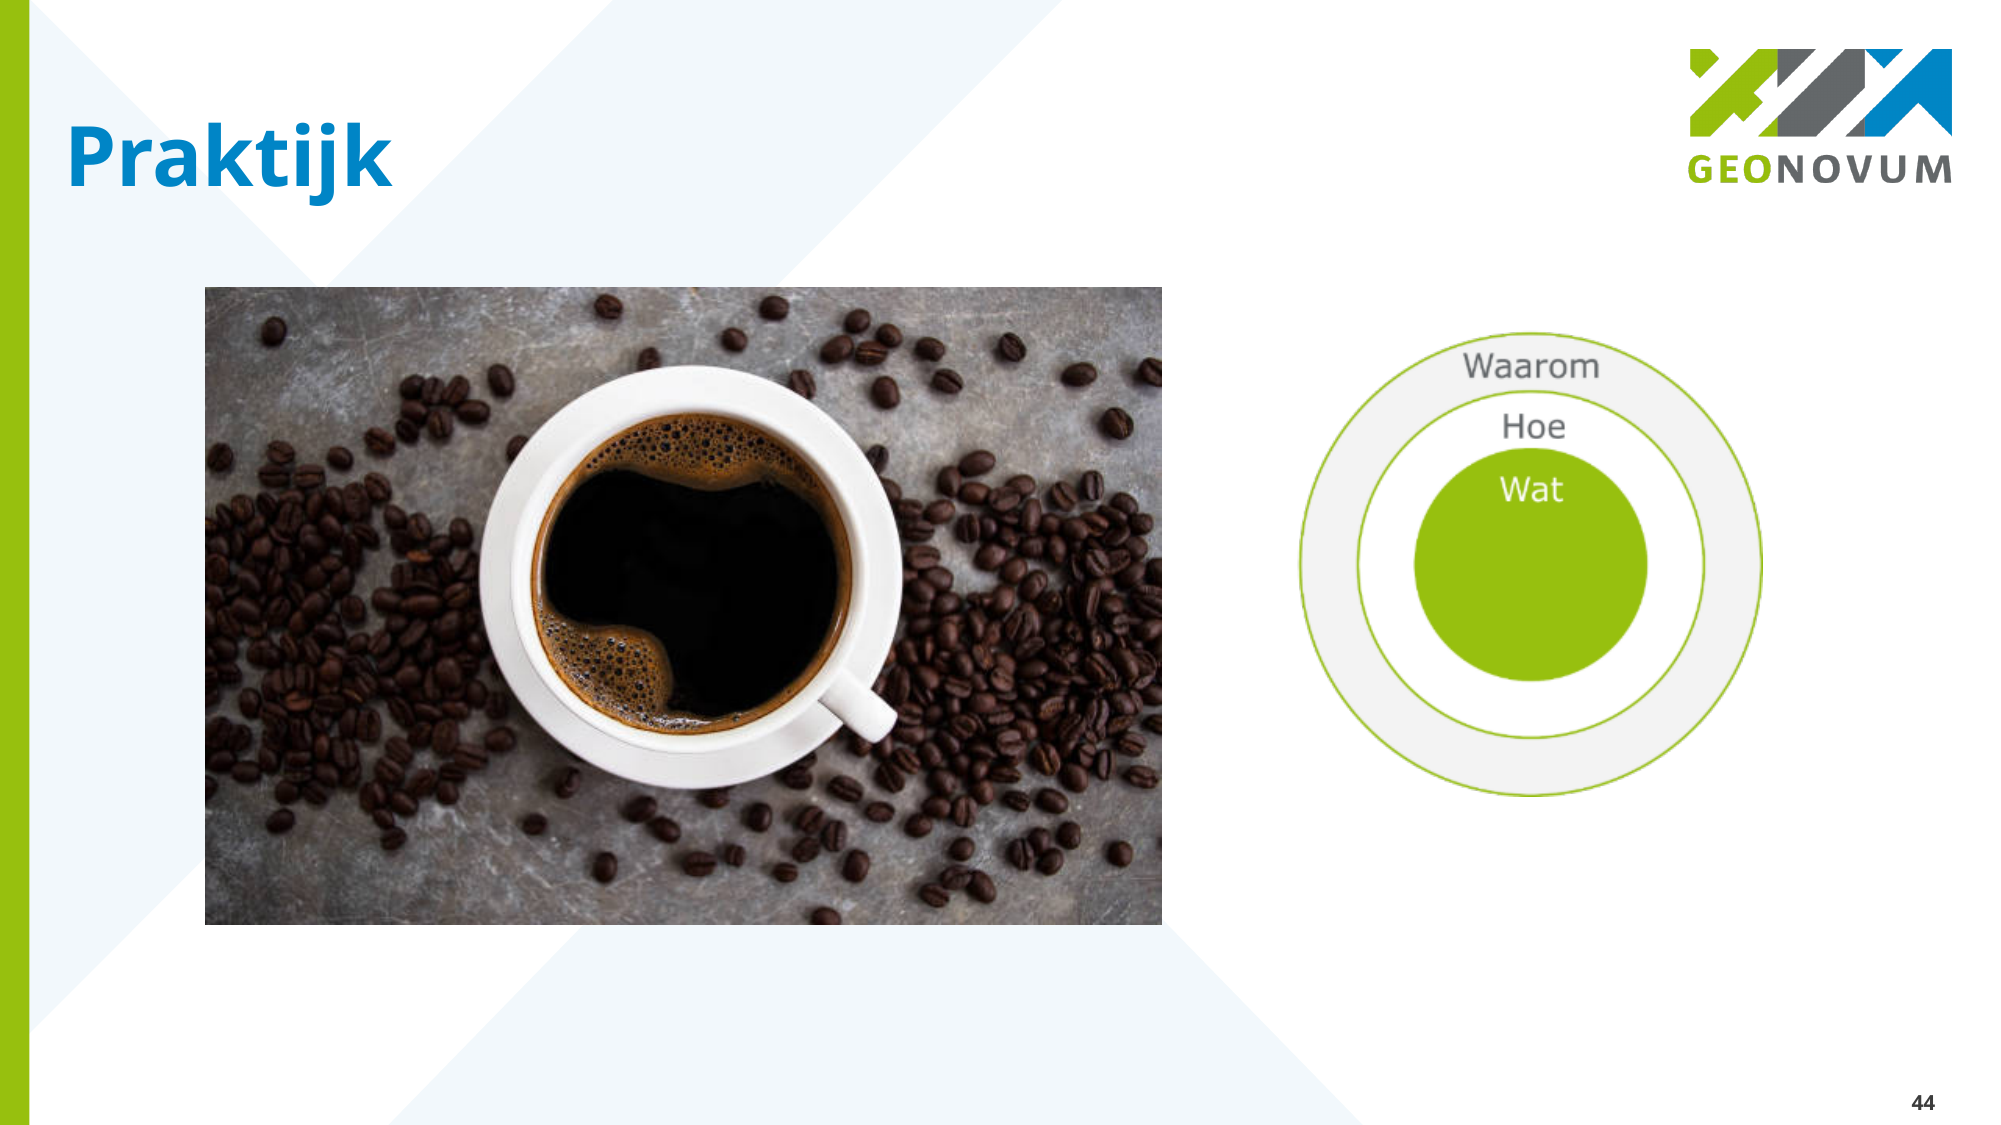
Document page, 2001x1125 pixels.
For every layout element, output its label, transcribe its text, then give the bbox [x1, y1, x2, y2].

picture [205, 287, 1162, 925]
slide_number 44 [1824, 1088, 1951, 1120]
title Praktijk [49, 0, 1654, 210]
picture [1686, 49, 1955, 186]
picture [1295, 328, 1775, 797]
